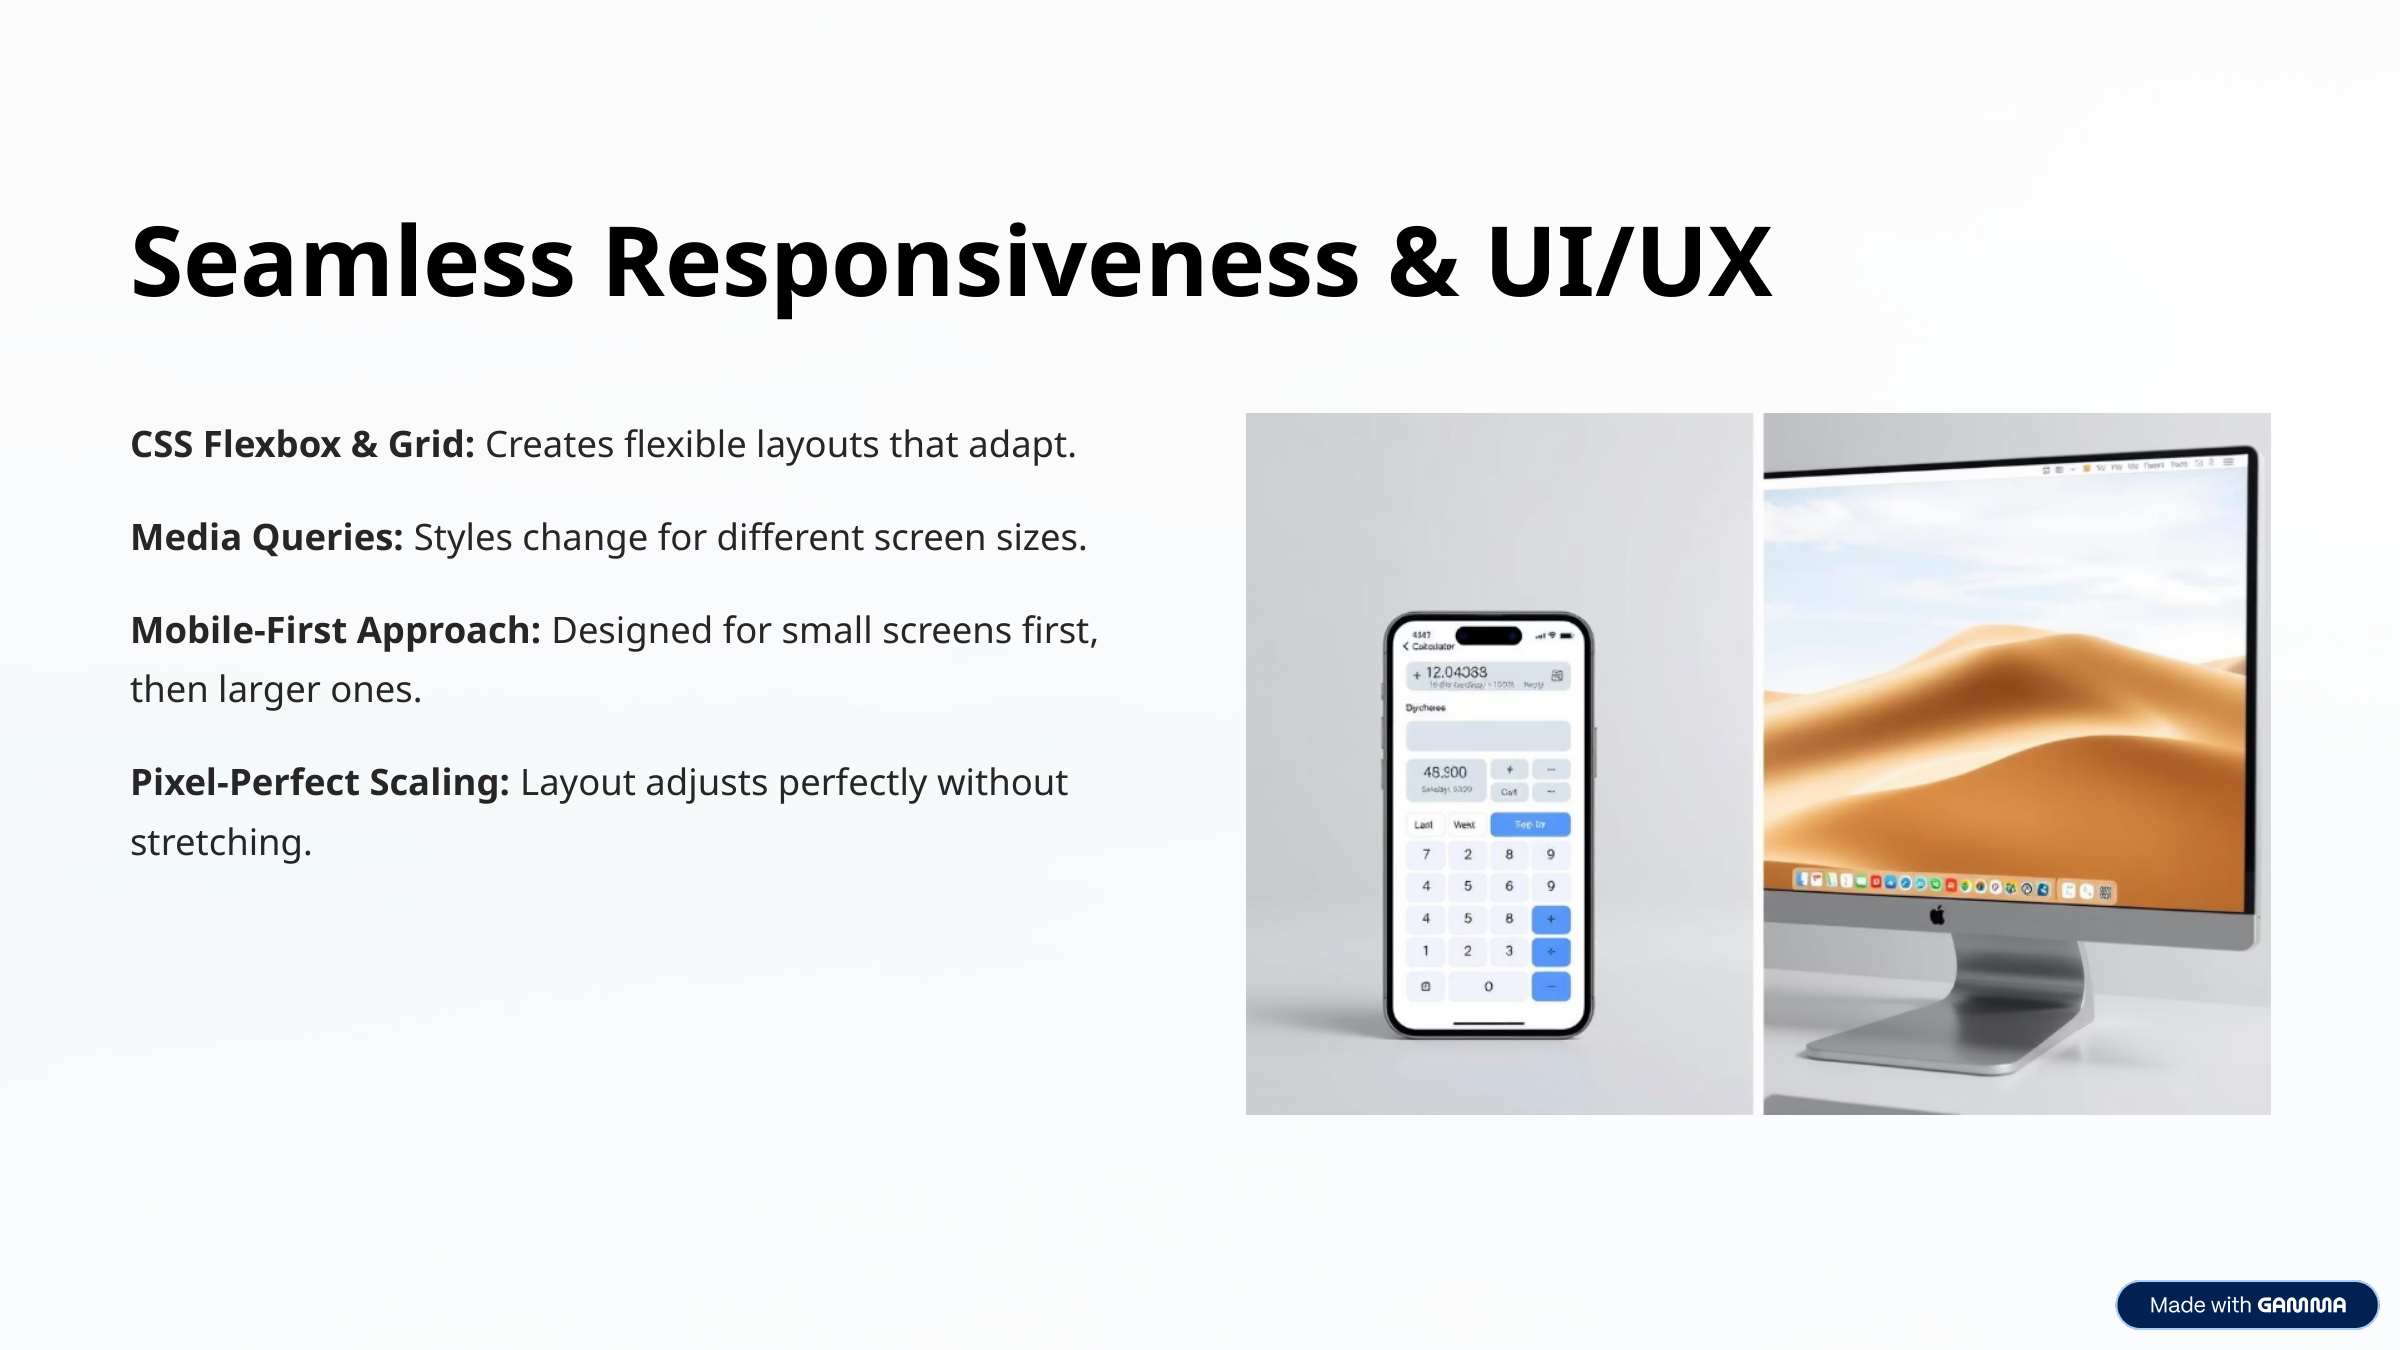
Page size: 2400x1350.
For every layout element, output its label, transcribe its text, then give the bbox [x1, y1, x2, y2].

text_box Pixel-Perfect Scaling: Layout adjusts perfectly without stretching. [130, 743, 1155, 863]
text_box Seamless Responsiveness & UI/UX [130, 193, 1672, 316]
picture [2106, 1271, 2389, 1339]
text_box Mobile-First Approach: Designed for small screens first, then larger ones. [130, 591, 1155, 711]
picture [1246, 413, 2271, 1115]
text_box Media Queries: Styles change for different screen sizes. [130, 498, 1155, 558]
text_box CSS Flexbox & Grid: Creates flexible layouts that adapt. [130, 405, 1155, 465]
